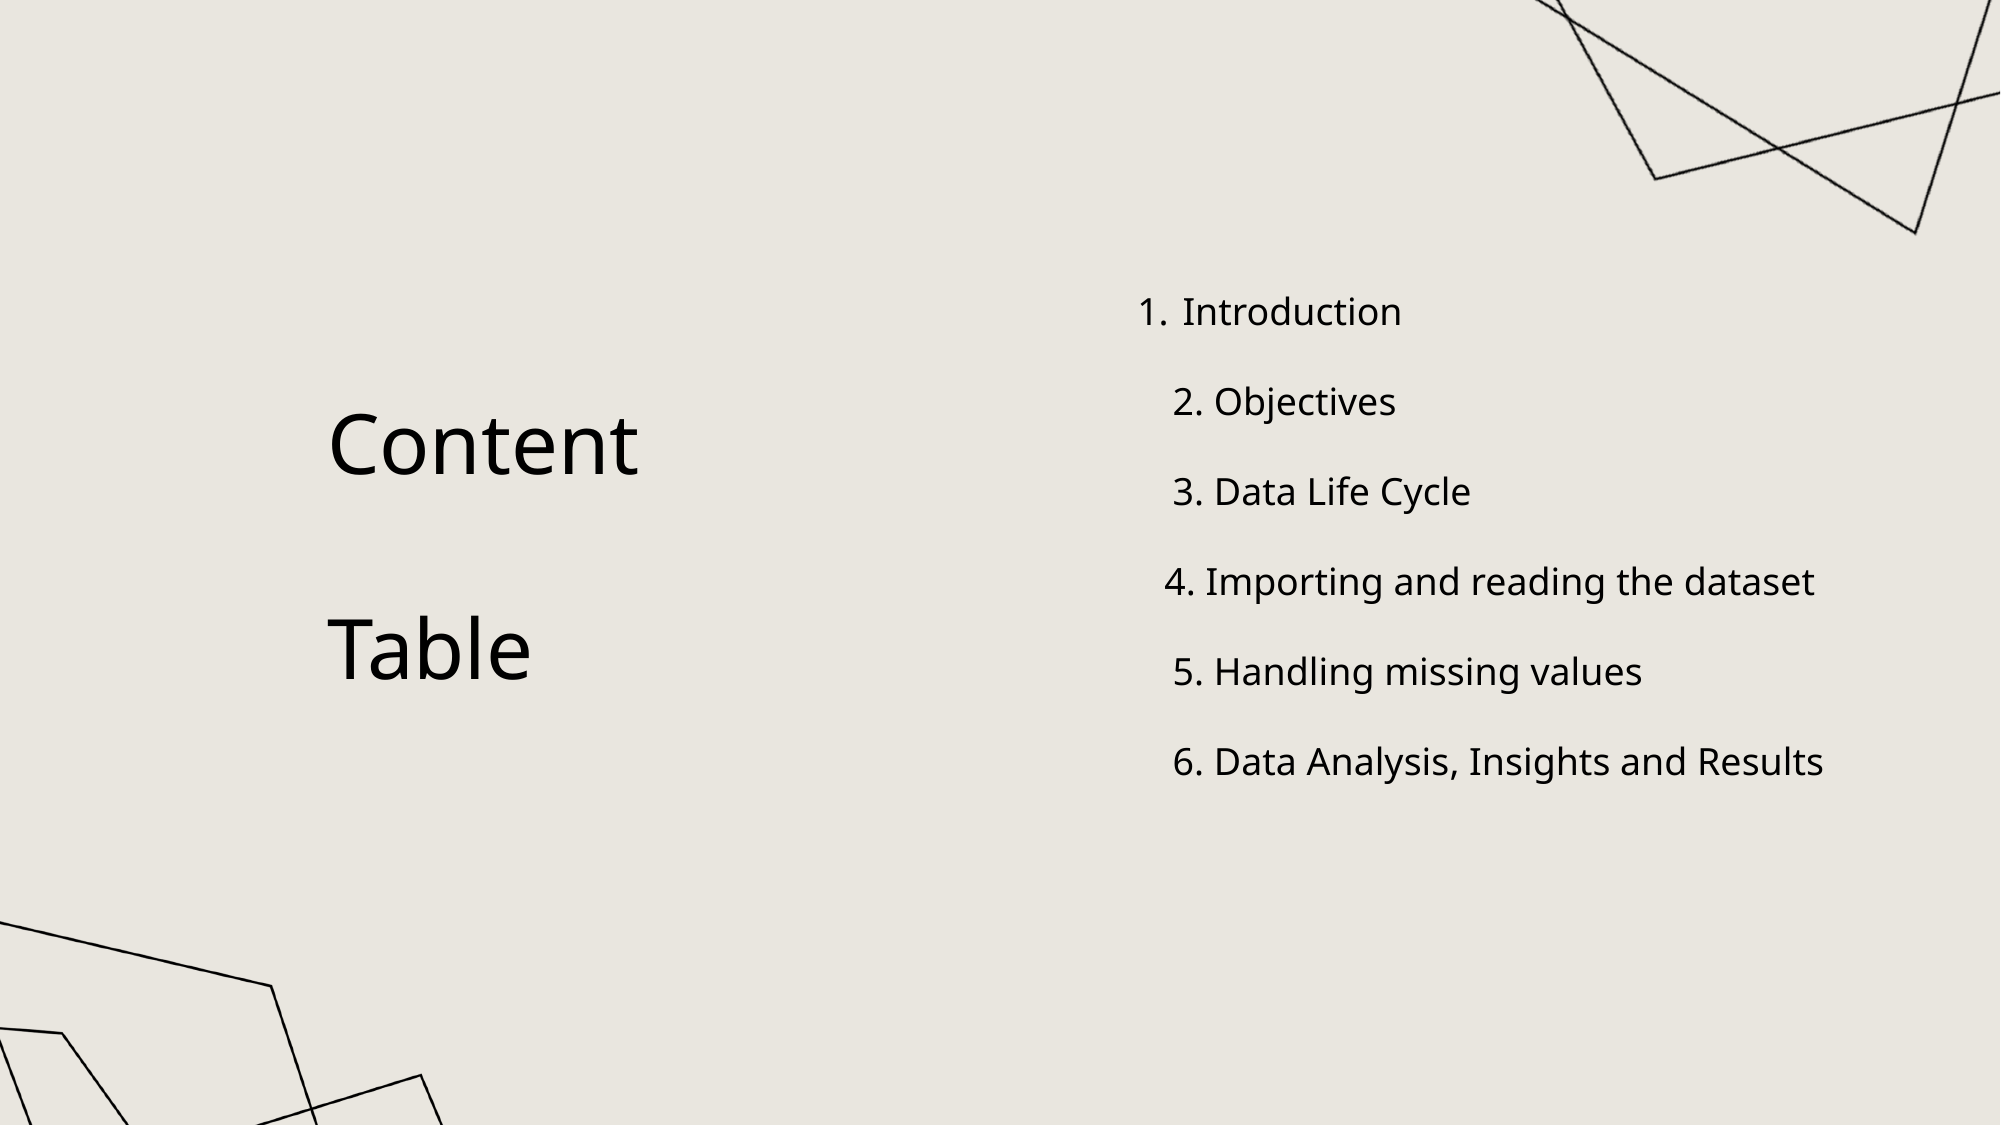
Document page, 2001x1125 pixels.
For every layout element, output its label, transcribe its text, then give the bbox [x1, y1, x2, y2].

list Content Table [237, 394, 661, 730]
picture [0, 900, 541, 1125]
picture [1509, 0, 2001, 249]
text_box Introduction 2. Objectives 3. Data Life Cycle 4. Importing and reading the dataset 5. Handling missing values 6. Data Analysis, Insights and Results [1082, 280, 1884, 980]
